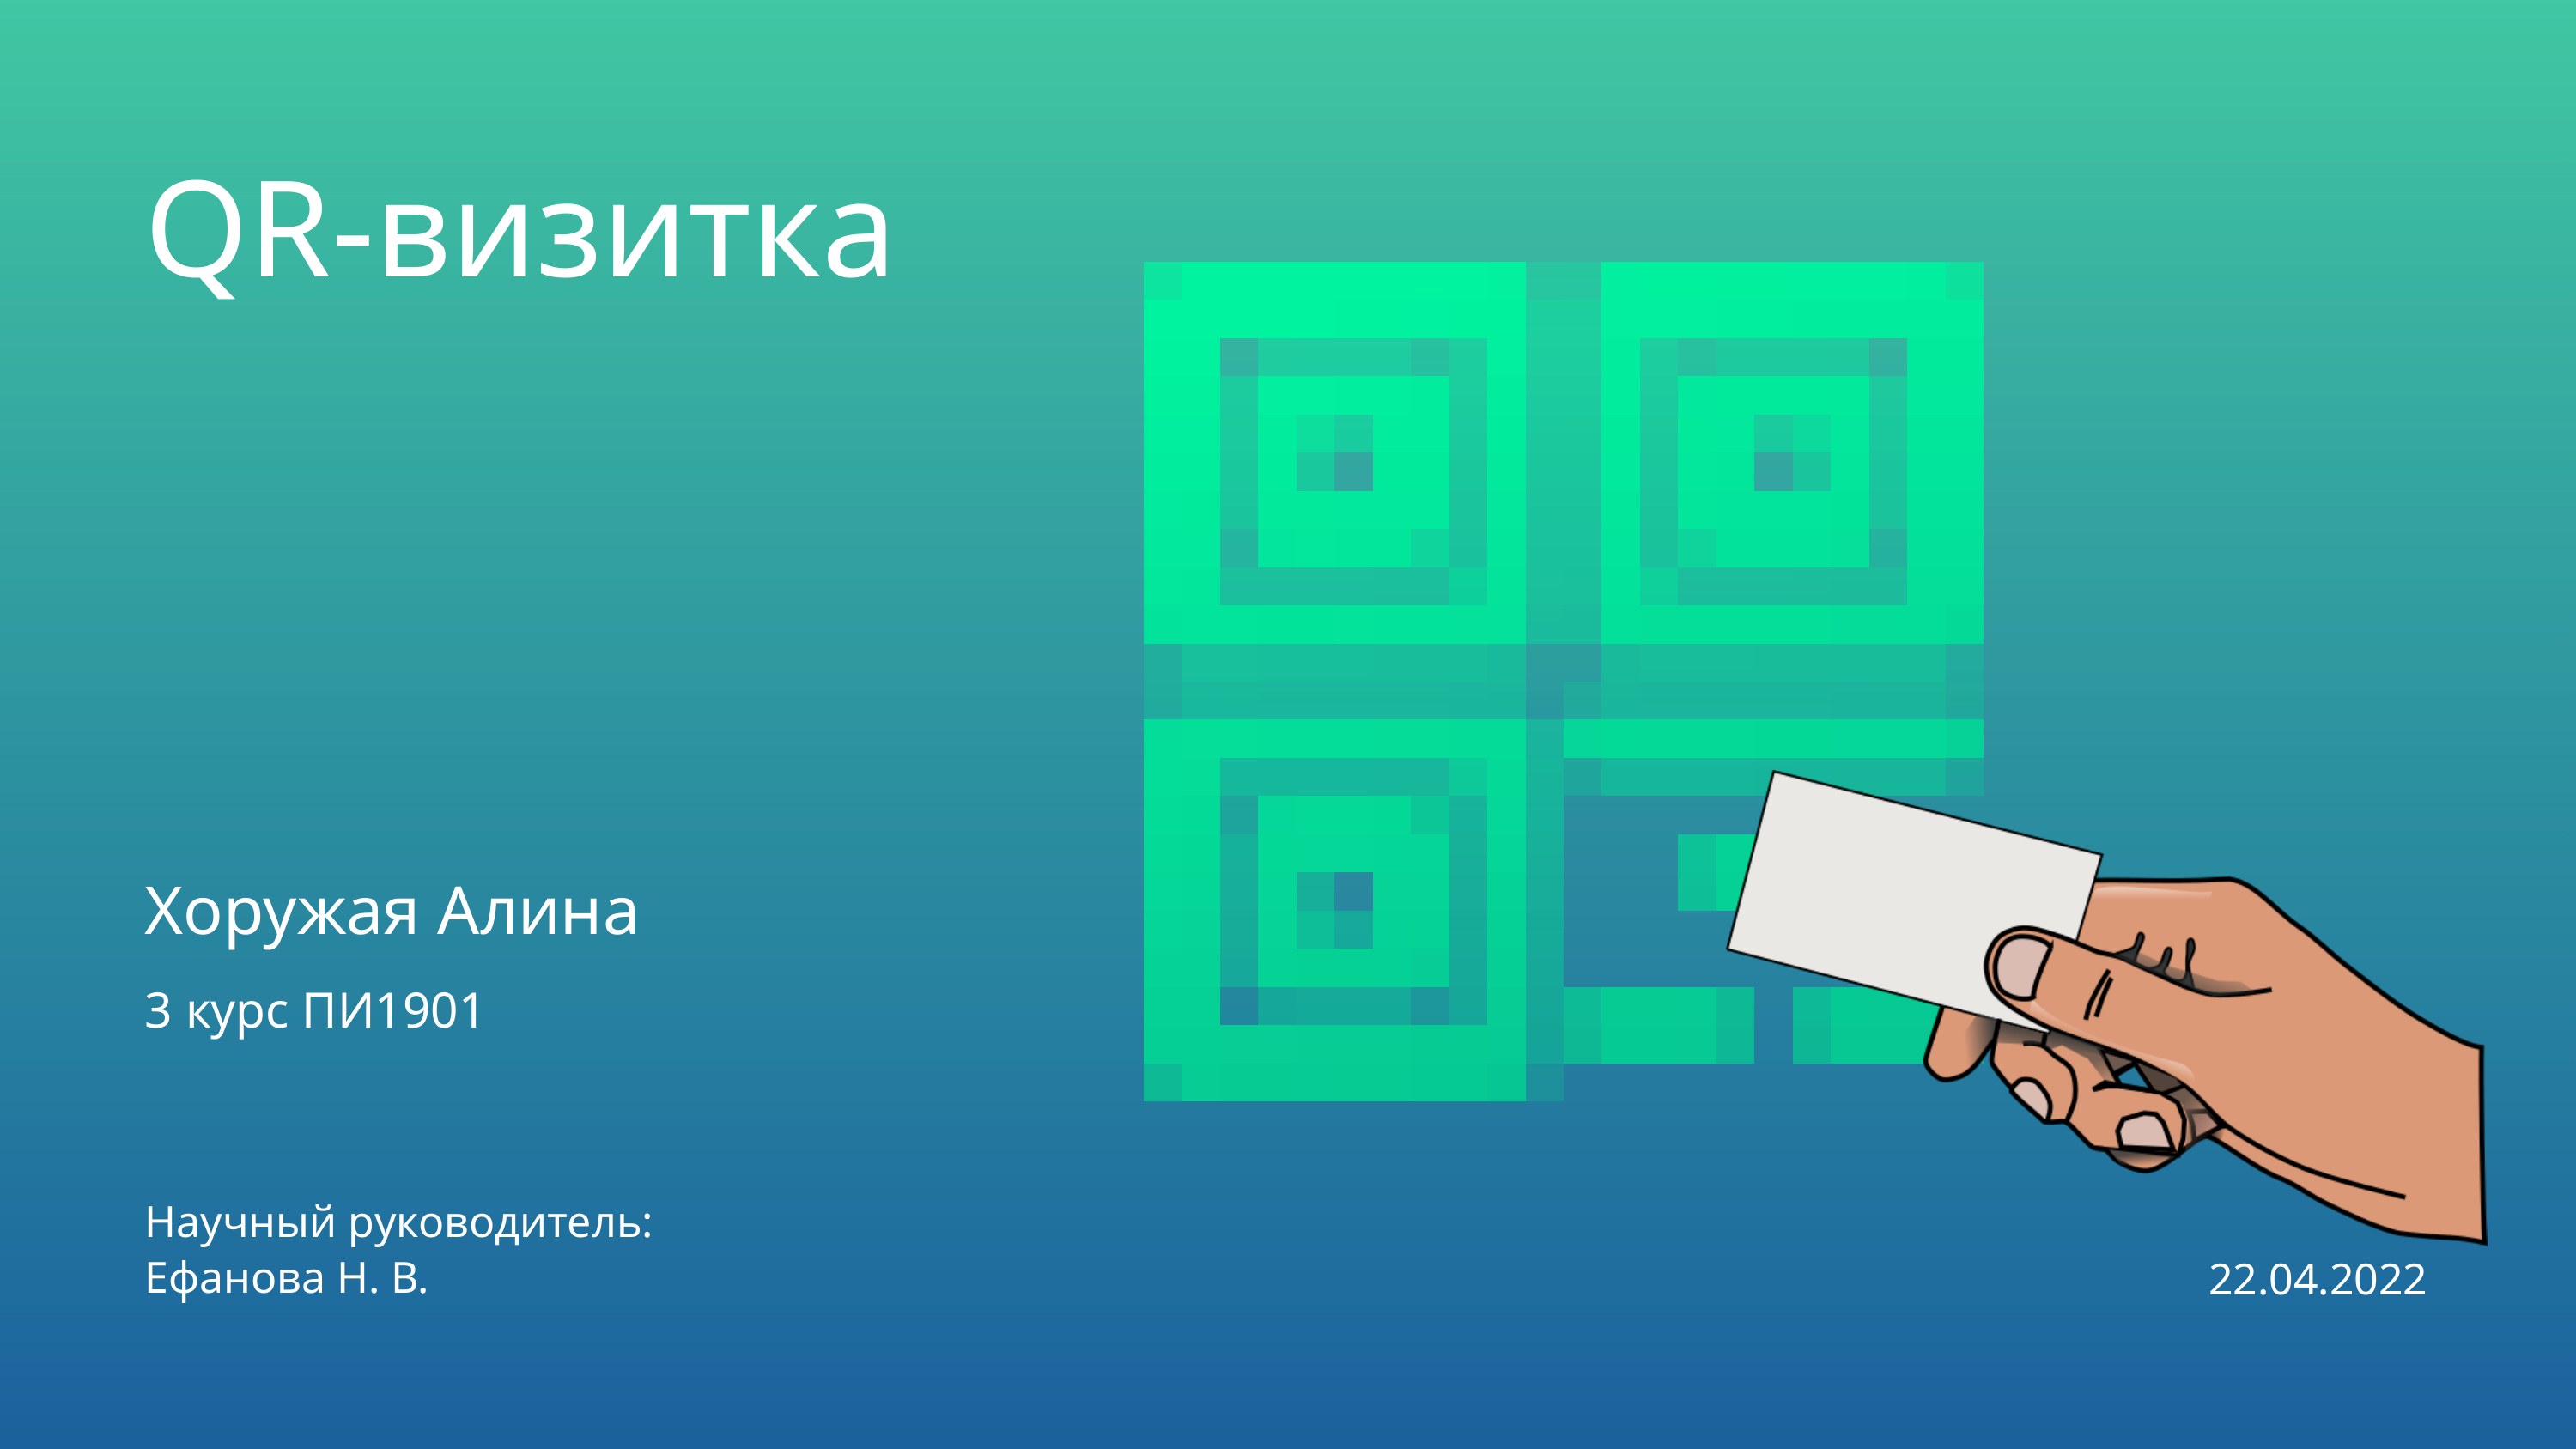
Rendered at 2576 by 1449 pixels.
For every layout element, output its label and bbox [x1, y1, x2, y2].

text_box [144, 866, 866, 1037]
picture [0, 0, 2576, 1449]
